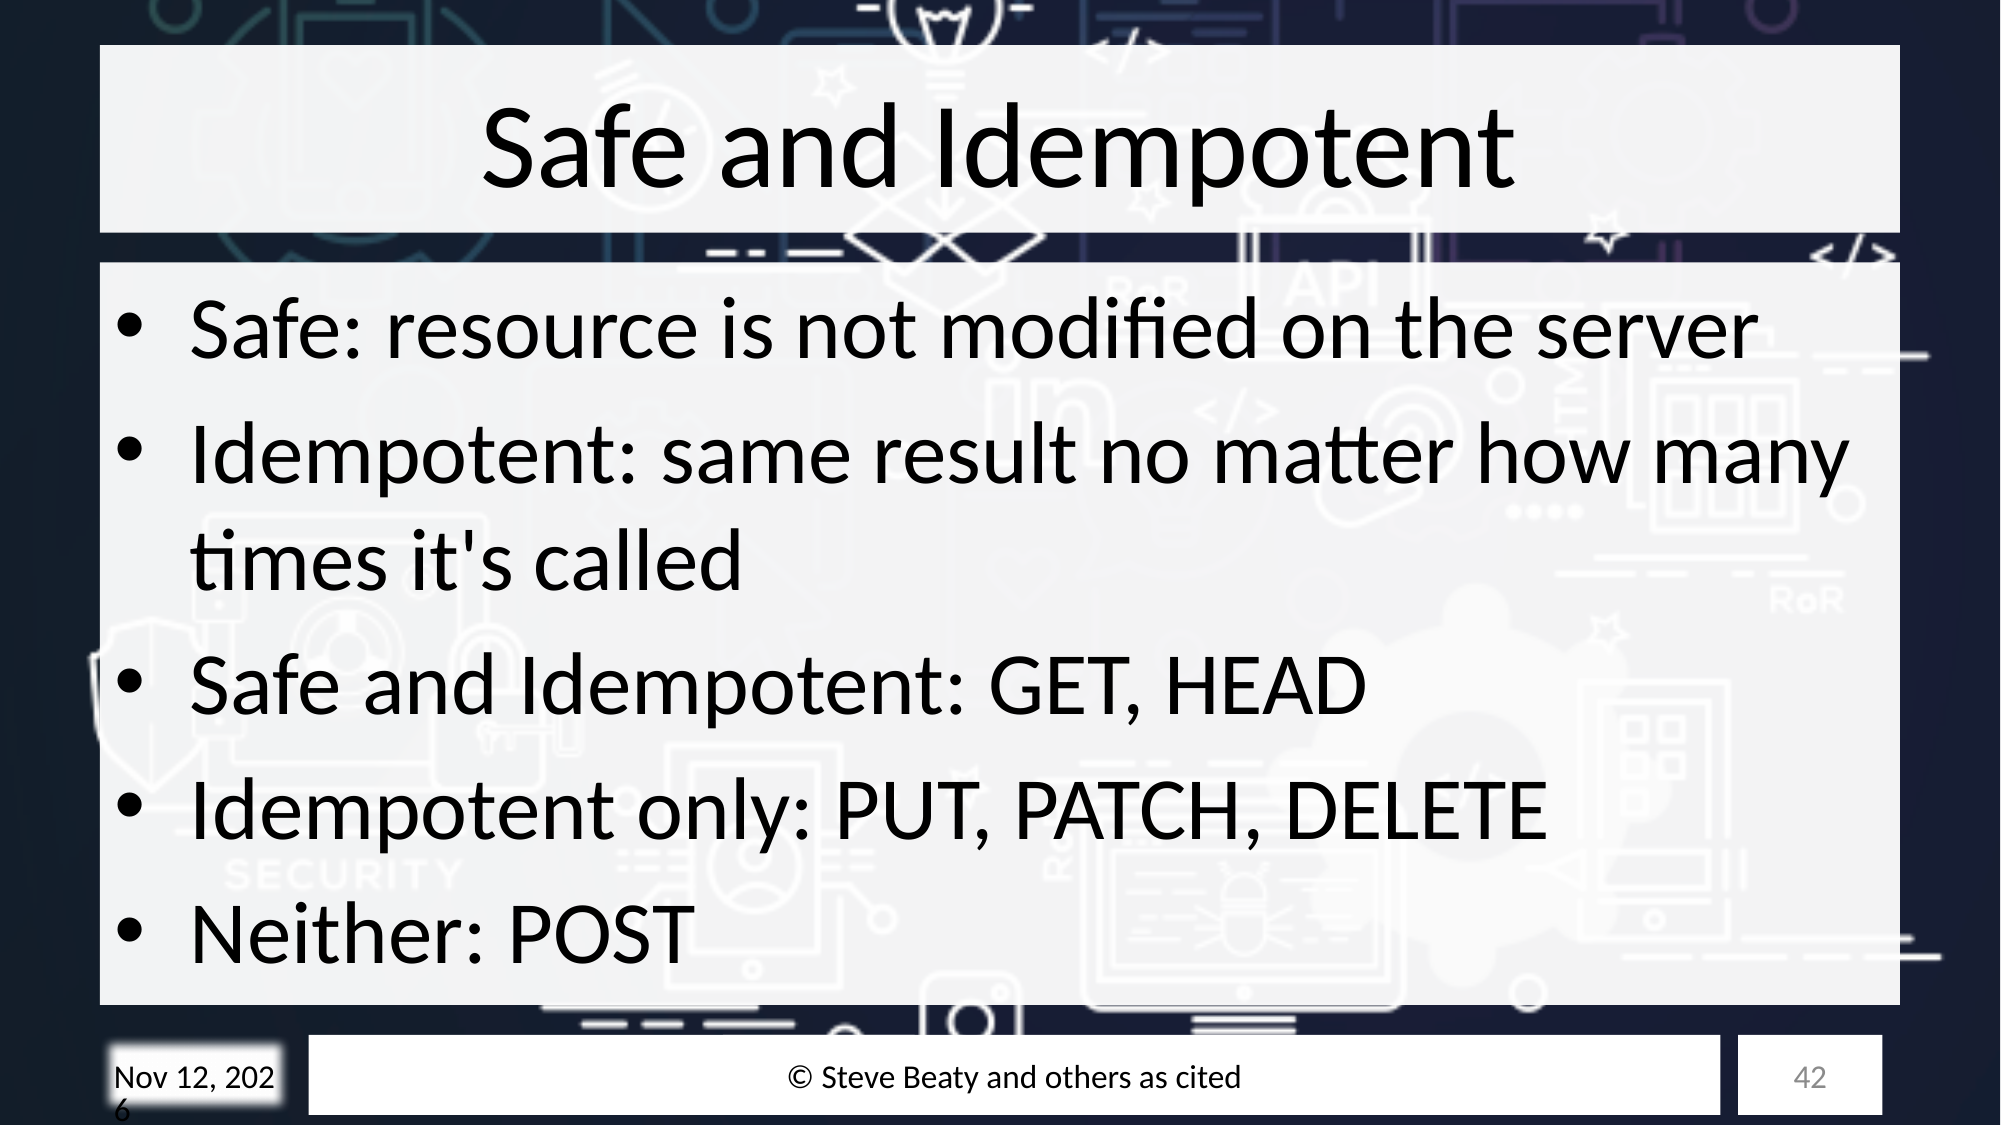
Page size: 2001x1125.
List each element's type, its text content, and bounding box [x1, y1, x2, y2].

footer © Steve Beaty and others as cited [308, 1034, 1721, 1115]
slide_number 42 [1738, 1034, 1883, 1115]
picture [0, 0, 2001, 1125]
list Safe: resource is not modified on the server Idempotent: same result no matter how many times it's called Safe and Idempotent: GET, HEAD Idempotent only: PUT, PATCH, DELETE Neither: POST [99, 262, 1900, 1005]
title Safe and Idempotent [99, 45, 1900, 233]
